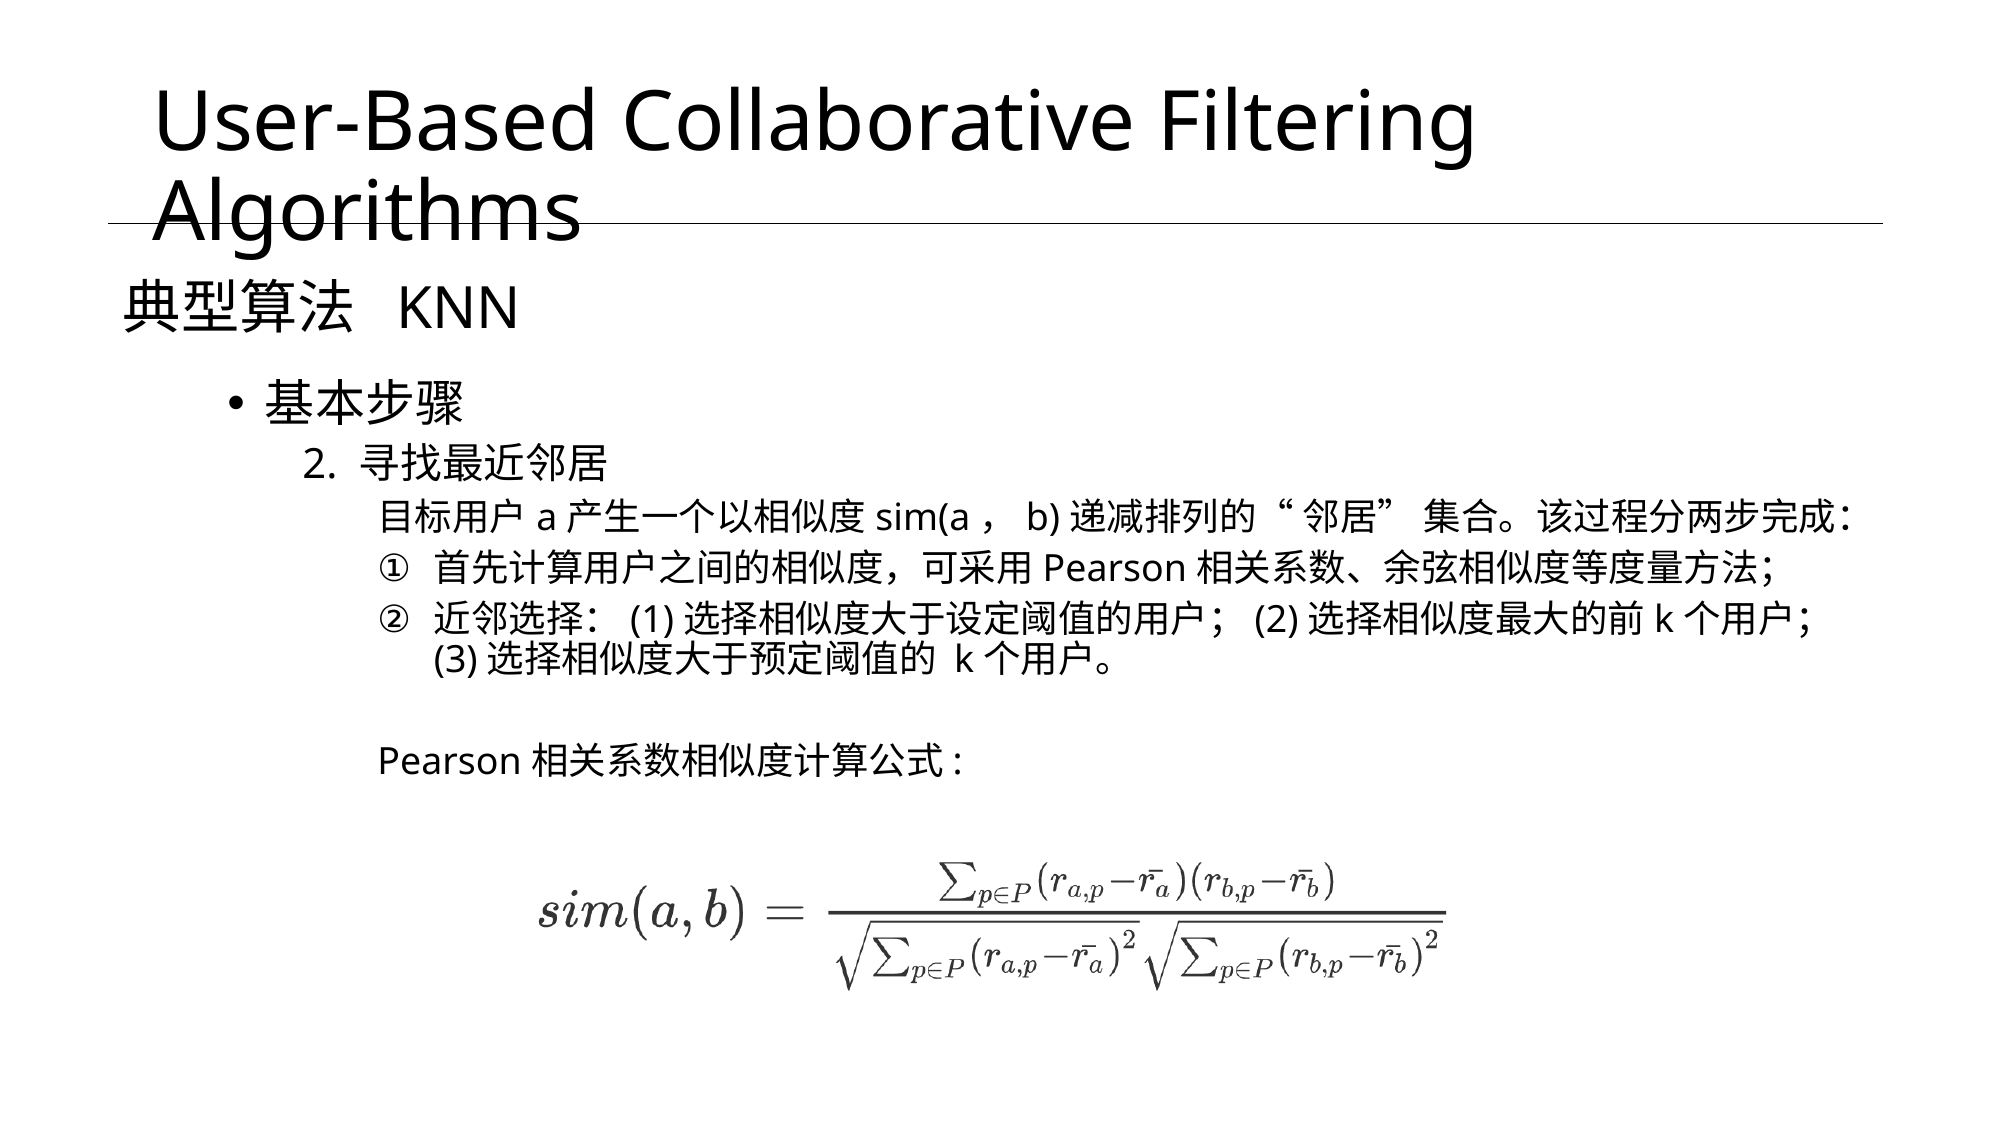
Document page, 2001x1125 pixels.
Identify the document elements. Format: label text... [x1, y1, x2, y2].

list 基本步骤 2. 寻找最近邻居 目标用户a产生一个以相似度sim(a，b)递减排列的“ 邻居” 集合。该过程分两步完成： 首先计算用户之间的相似度，可采用Pearson相关系数、余弦相似度等度量方法； 近邻选择：(1)选择相似度大于设定阈值的用户；(2)选择相似度最大的前k个用户；(3)选择相似度大于预定阈值的 k个用户。 Pearson相关系数相似度计算公式: [137, 370, 1863, 1075]
picture [515, 824, 1481, 1016]
text_box 典型算法 KNN [108, 262, 1720, 418]
title User-Based Collaborative Filtering Algorithms [137, 59, 1863, 223]
title User-Based Collaborative Filtering Algorithms [137, 224, 1863, 278]
